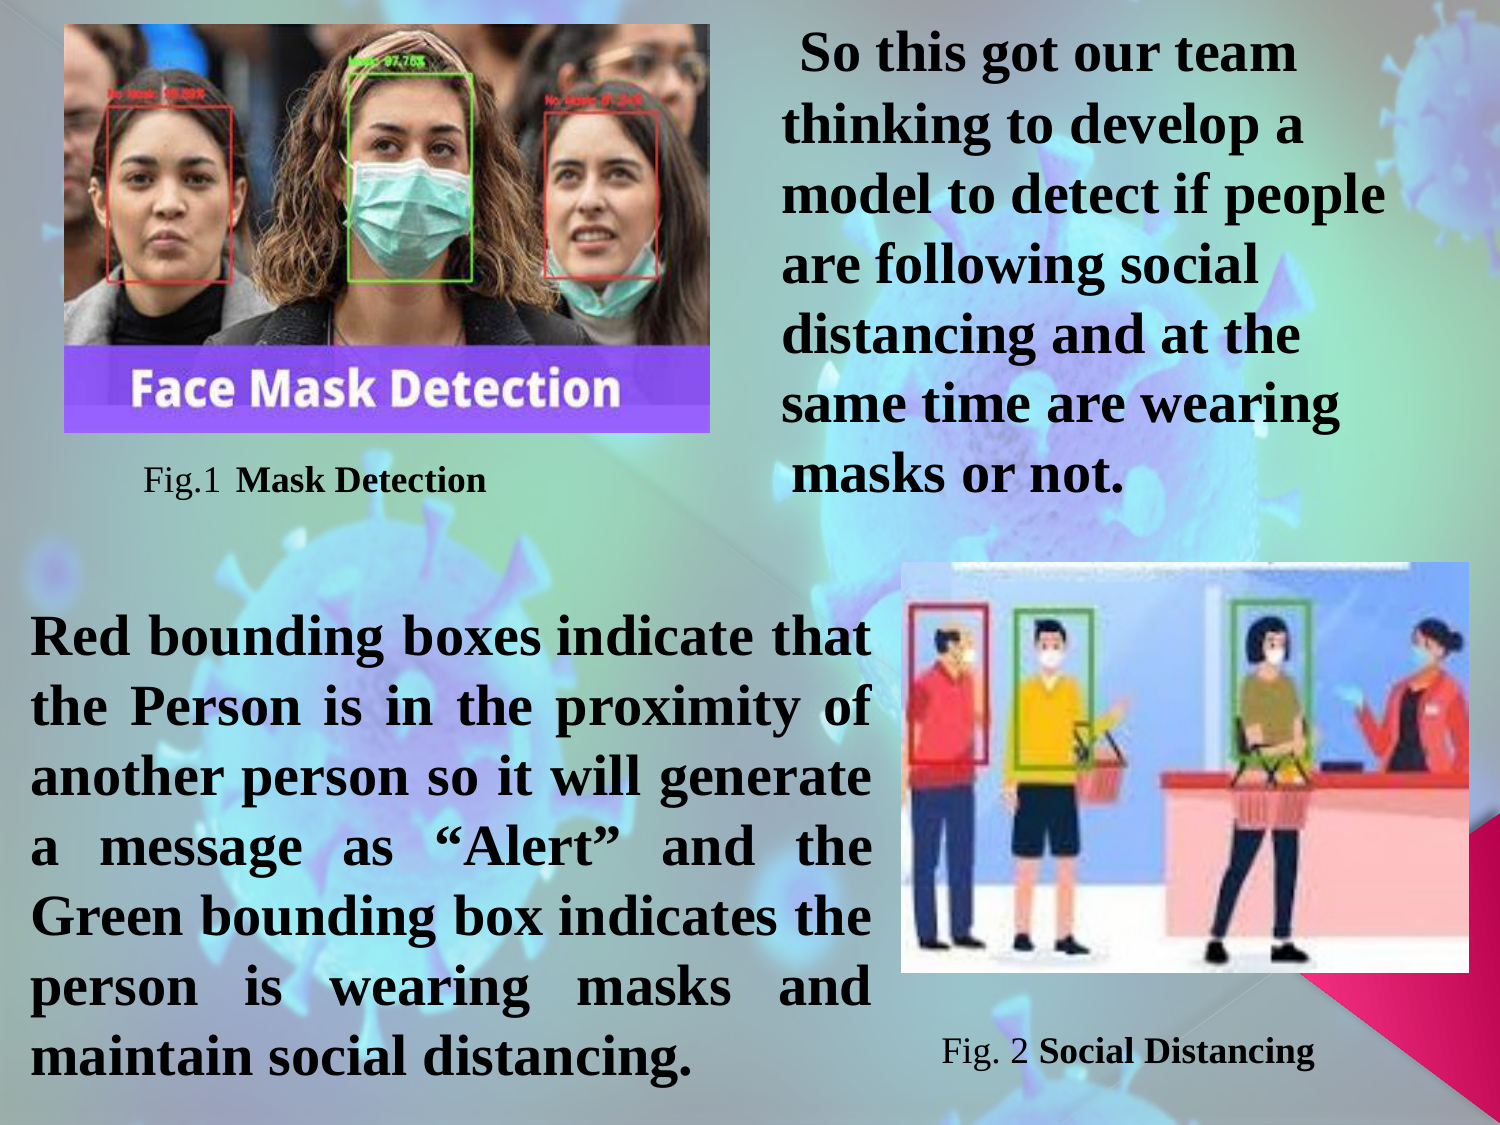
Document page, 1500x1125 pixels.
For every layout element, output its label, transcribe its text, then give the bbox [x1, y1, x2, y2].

subtitle So this got our team thinking to develop a model to detect if people are following social distancing and at the same time are wearing Fig.1 Mask Detection masks or not. [0, 0, 1483, 1088]
picture [64, 24, 711, 433]
text_box Fig. 2 Social Distancing [844, 1018, 1412, 1124]
picture [900, 562, 1469, 973]
text_box Red bounding boxes indicate that the Person is in the proximity of another person so it will generate a message as “Alert” and the Green bounding box indicates the person is wearing masks and maintain social distancing. [15, 590, 888, 1095]
